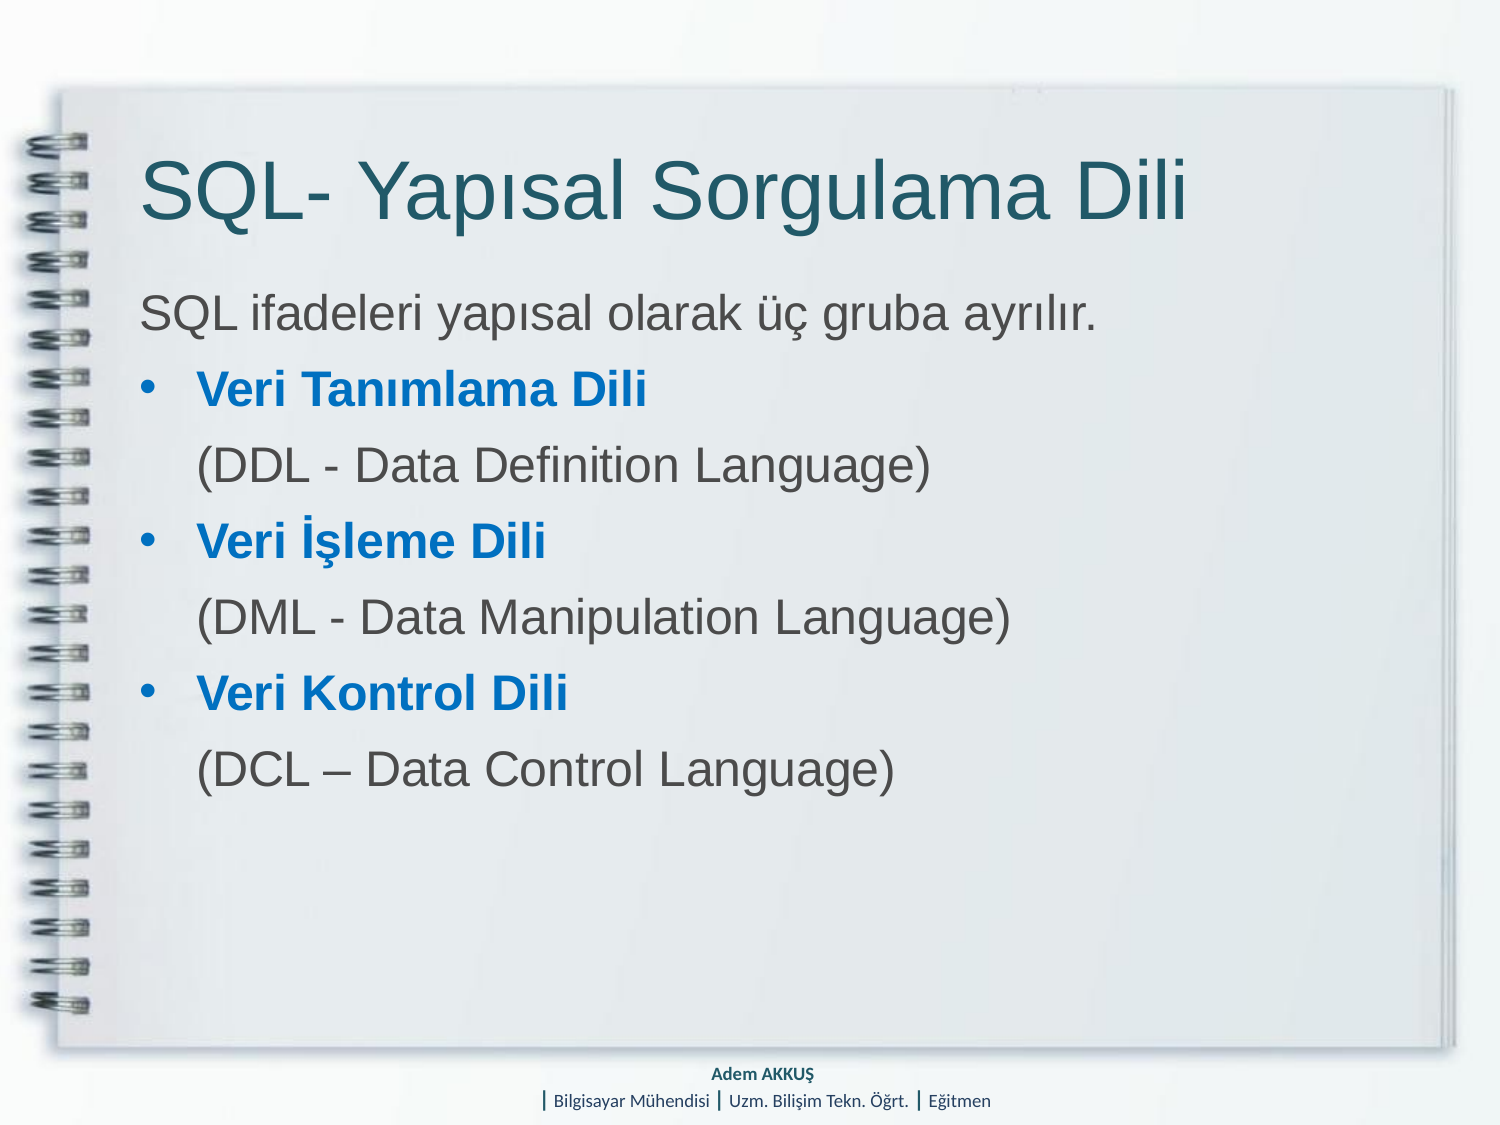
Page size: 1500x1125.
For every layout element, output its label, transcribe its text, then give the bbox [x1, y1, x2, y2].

footer Adem AKKUŞ | Bilgisayar Mühendisi | Uzm. Bilişim Tekn. Öğrt. | Eğitmen [450, 1061, 1080, 1110]
title SQL- Yapısal Sorgulama Dili [137, 134, 1309, 262]
picture [0, 0, 1500, 1125]
text_box SQL ifadeleri yapısal olarak üç gruba ayrılır. Veri Tanımlama Dili (DDL - Data Definition Language) Veri İşleme Dili (DML - Data Manipulation Language) Veri Kontrol Dili (DCL – Data Control Language) [137, 262, 1413, 797]
